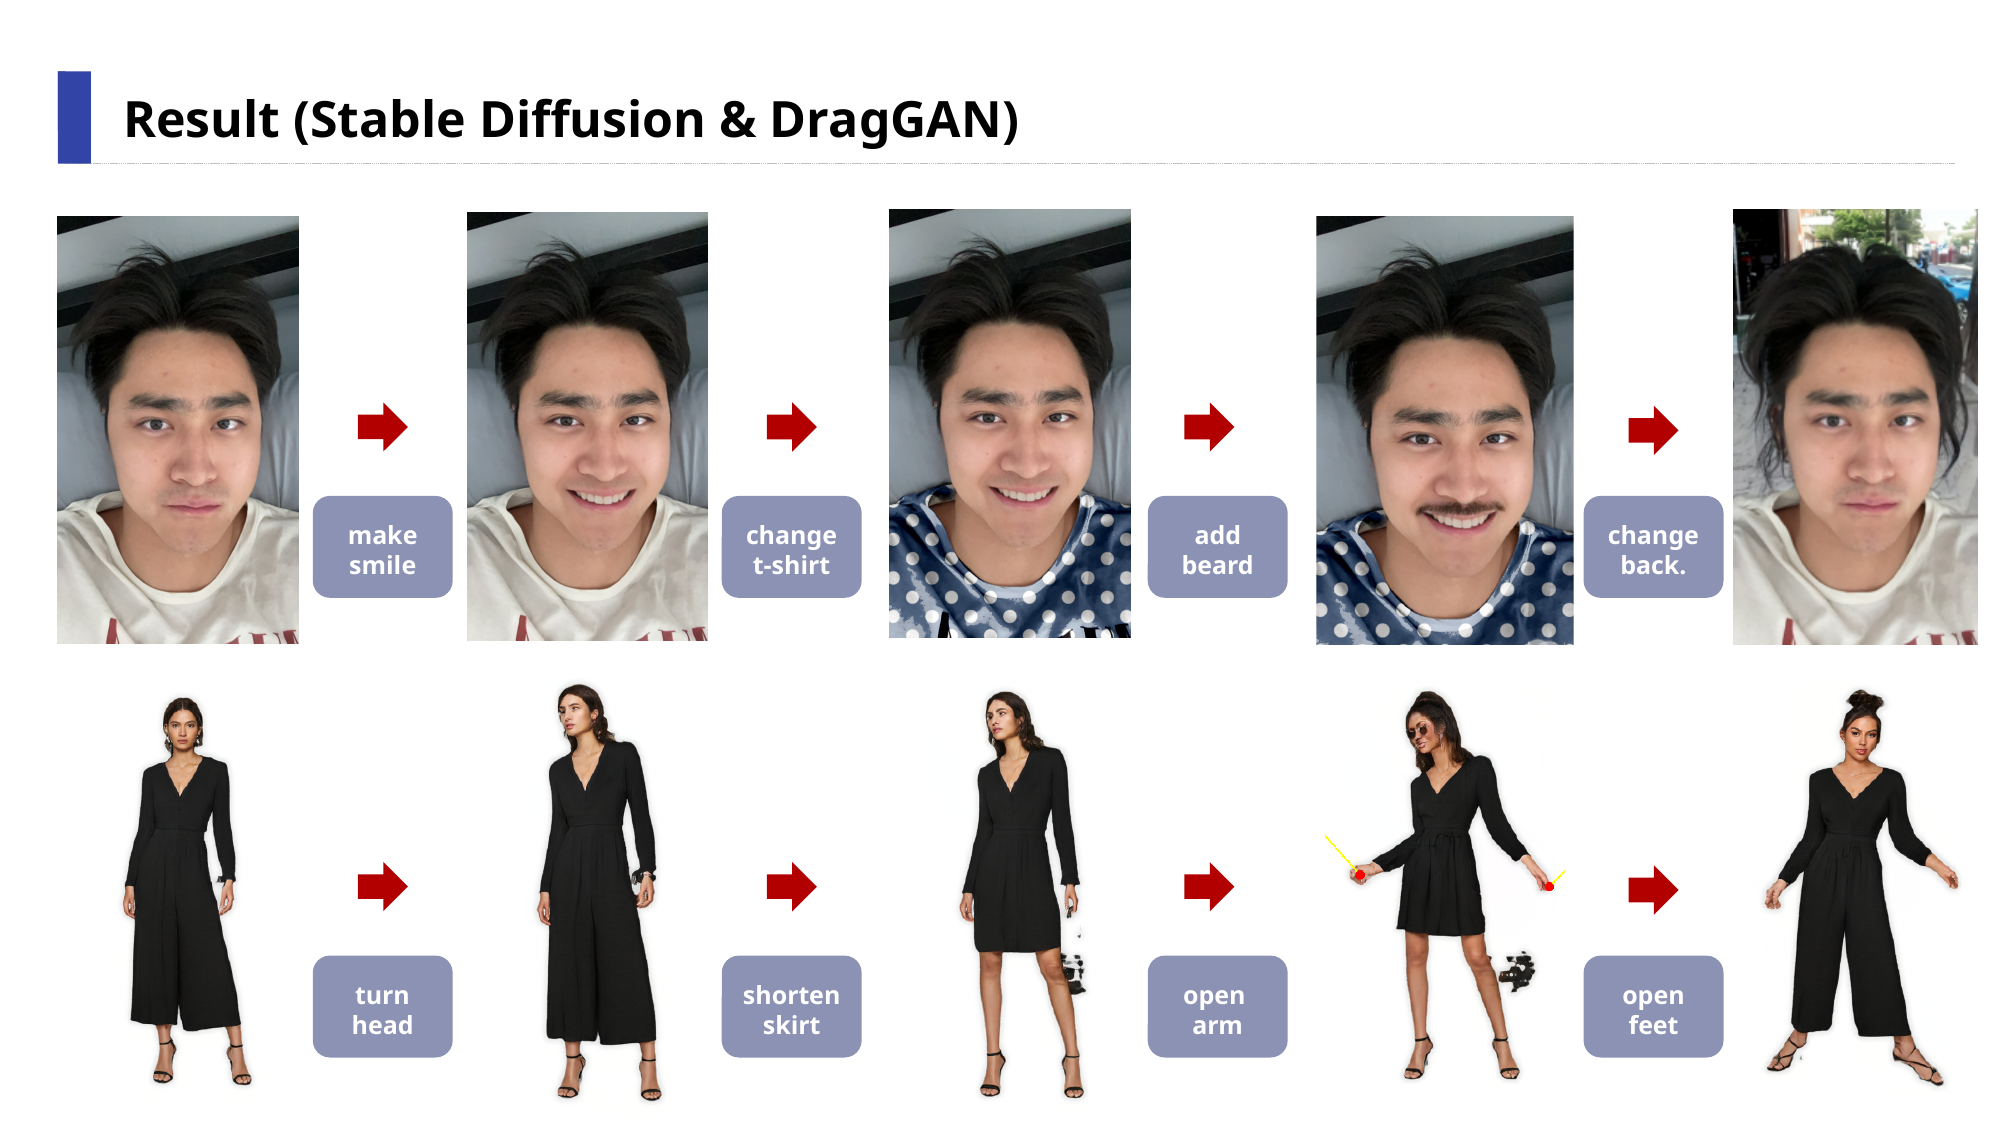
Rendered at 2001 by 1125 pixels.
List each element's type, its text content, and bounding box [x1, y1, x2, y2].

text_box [57, 71, 1955, 164]
text_box [1183, 859, 1236, 914]
picture [1741, 683, 1978, 1097]
text_box open arm [1147, 955, 1288, 1058]
picture [467, 212, 708, 641]
picture [57, 216, 299, 645]
picture [919, 685, 1101, 1111]
text_box change back. [1583, 495, 1724, 598]
text_box [765, 399, 819, 455]
picture [1733, 209, 1978, 645]
text_box [356, 859, 410, 914]
picture [499, 678, 675, 1118]
picture [889, 209, 1131, 638]
picture [108, 678, 267, 1104]
text_box open feet [1583, 955, 1724, 1058]
picture [1324, 680, 1565, 1094]
text_box [1183, 399, 1236, 455]
text_box [1627, 862, 1681, 918]
picture [1316, 216, 1574, 645]
text_box [765, 859, 819, 914]
text_box [1627, 403, 1681, 458]
text_box change t-shirt [721, 495, 862, 598]
text_box add beard [1147, 495, 1288, 598]
text_box make smile [312, 495, 453, 598]
text_box turn head [312, 955, 453, 1058]
text_box shorten skirt [721, 955, 862, 1058]
text_box [356, 399, 410, 454]
